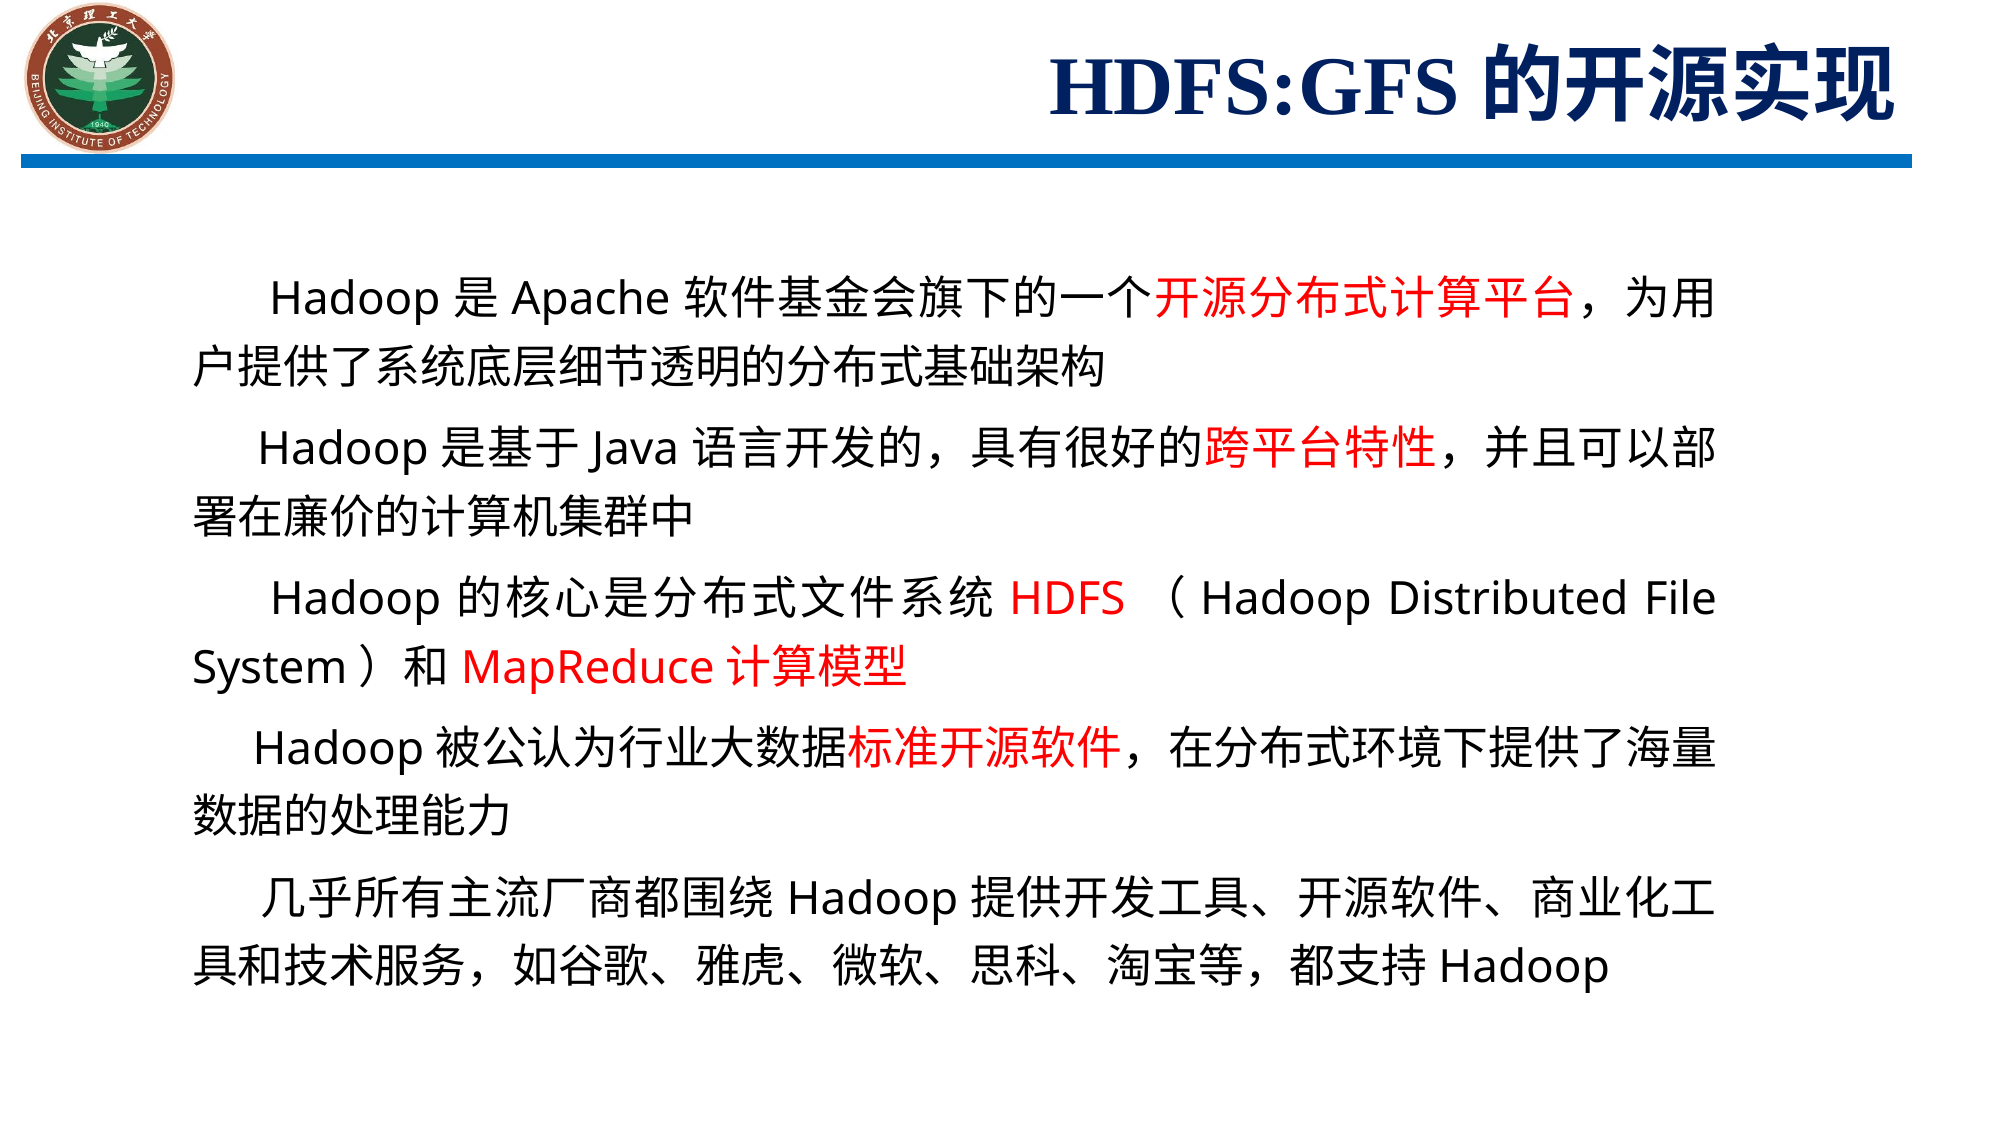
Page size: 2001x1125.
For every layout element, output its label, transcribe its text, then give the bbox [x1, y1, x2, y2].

text_box HDFS:GFS的开源实现 [962, 51, 1912, 139]
text_box [21, 154, 1912, 168]
picture [21, 0, 178, 156]
text_box Hadoop是Apache软件基金会旗下的一个开源分布式计算平台，为用户提供了系统底层细节透明的分布式基础架构 Hadoop是基于Java语言开发的，具有很好的跨平台特性，并且可以部署在廉价的计算机集群中 Hadoop的核心是分布式文件系统HDFS（Hadoop Distributed File System）和MapReduce计算模型 Hadoop被公认为行业大数据标准开源软件，在分布式环境下提供了海量数据的处理能力 几乎所有主流厂商都围绕Hadoop提供开发工具、开源软件、商业化工具和技术服务，如谷歌、雅虎、微软、思科、淘宝等，都支持Hadoop [177, 247, 1733, 1000]
